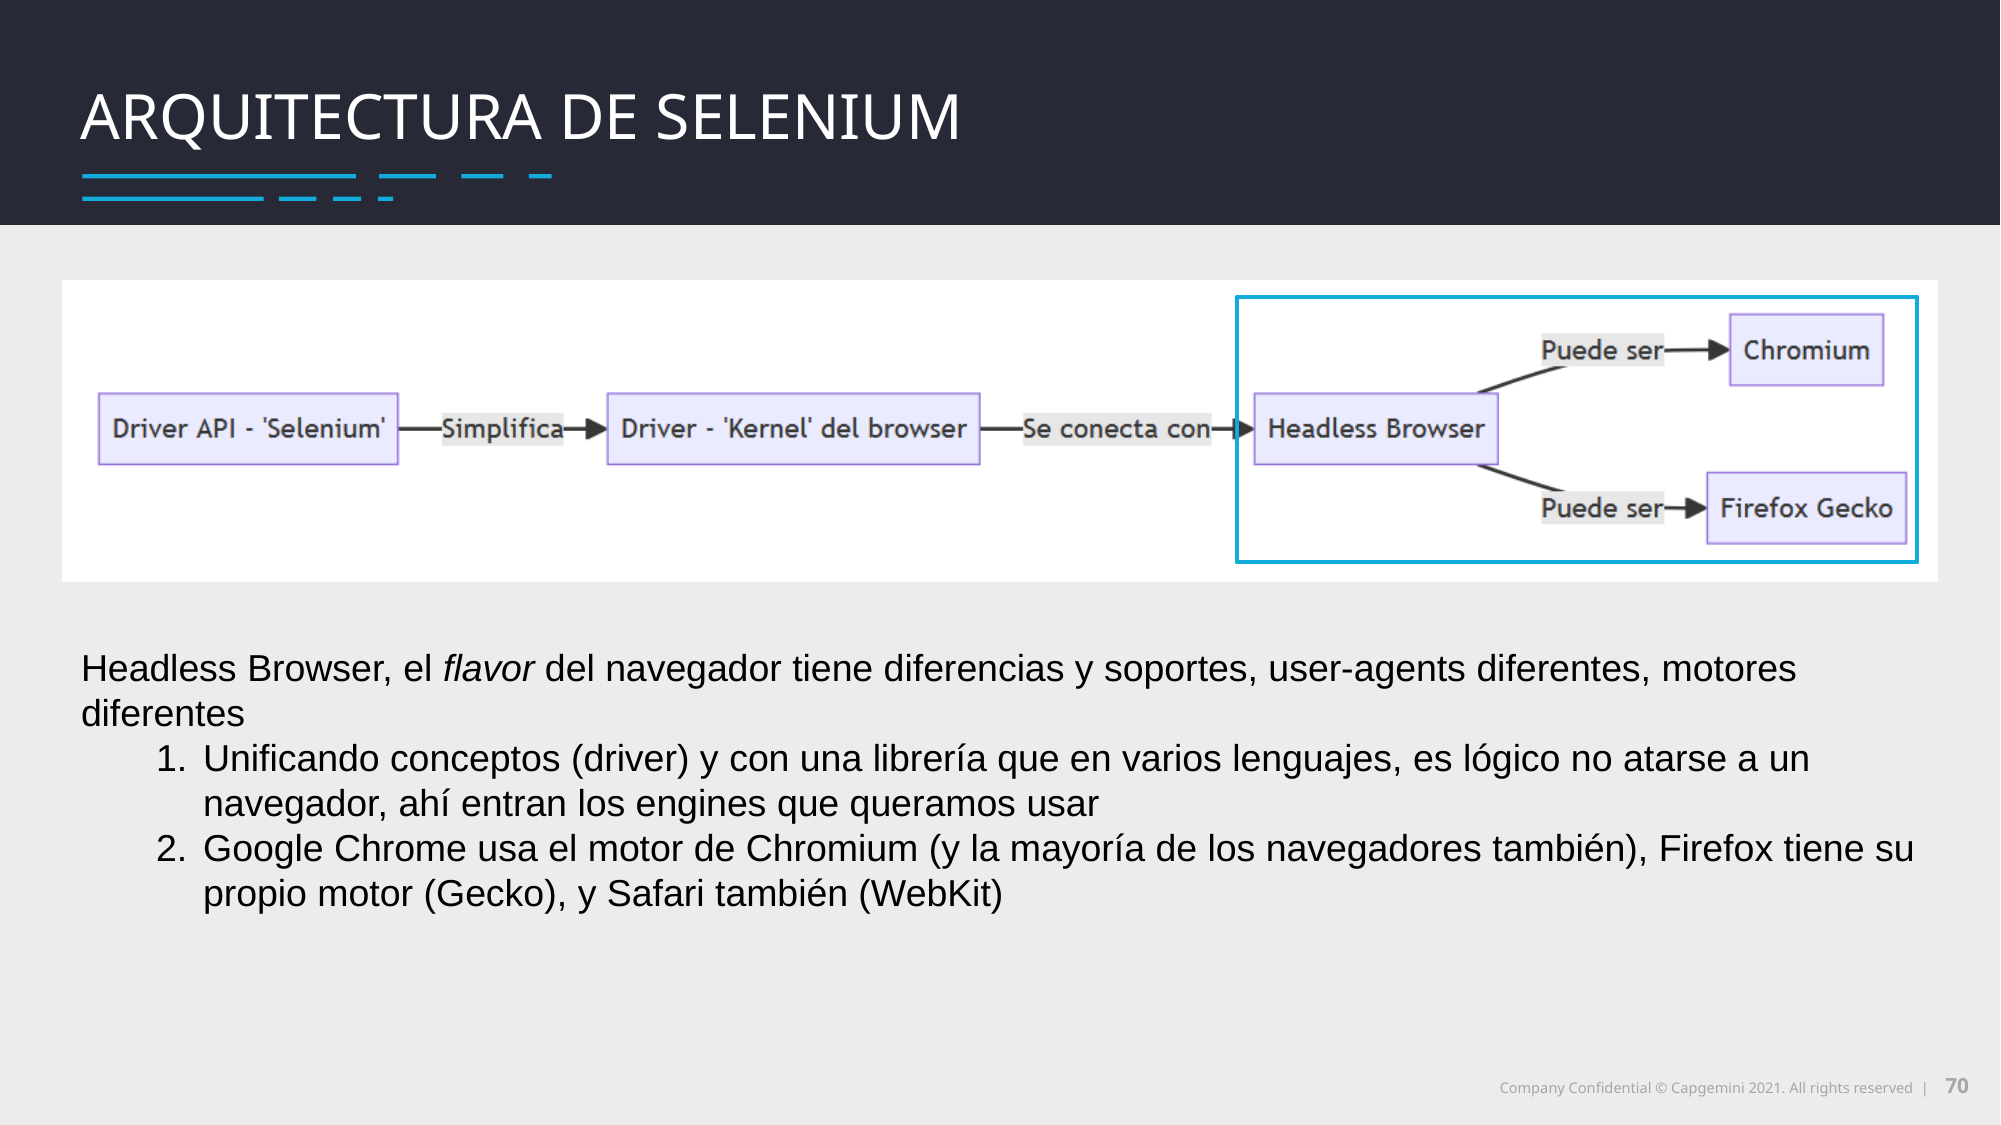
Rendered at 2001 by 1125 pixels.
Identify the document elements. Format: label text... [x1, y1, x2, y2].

picture [61, 280, 1938, 582]
text_box [0, 0, 2000, 225]
text_box Arquitectura de selenium [80, 76, 1749, 257]
text_box Headless Browser, el flavor del navegador tiene diferencias y soportes, user-agents diferentes, motores diferentes Unificando conceptos (driver) y con una librería que en varios lenguajes, es lógico no atarse a un navegador, ahí entran los engines que queramos usar Google Chrome usa el motor de Chromium (y la mayoría de los navegadores también), Firefox tiene su propio motor (Gecko), y Safari también (WebKit) [66, 636, 1947, 922]
text_box 70 [1903, 1072, 2000, 1101]
